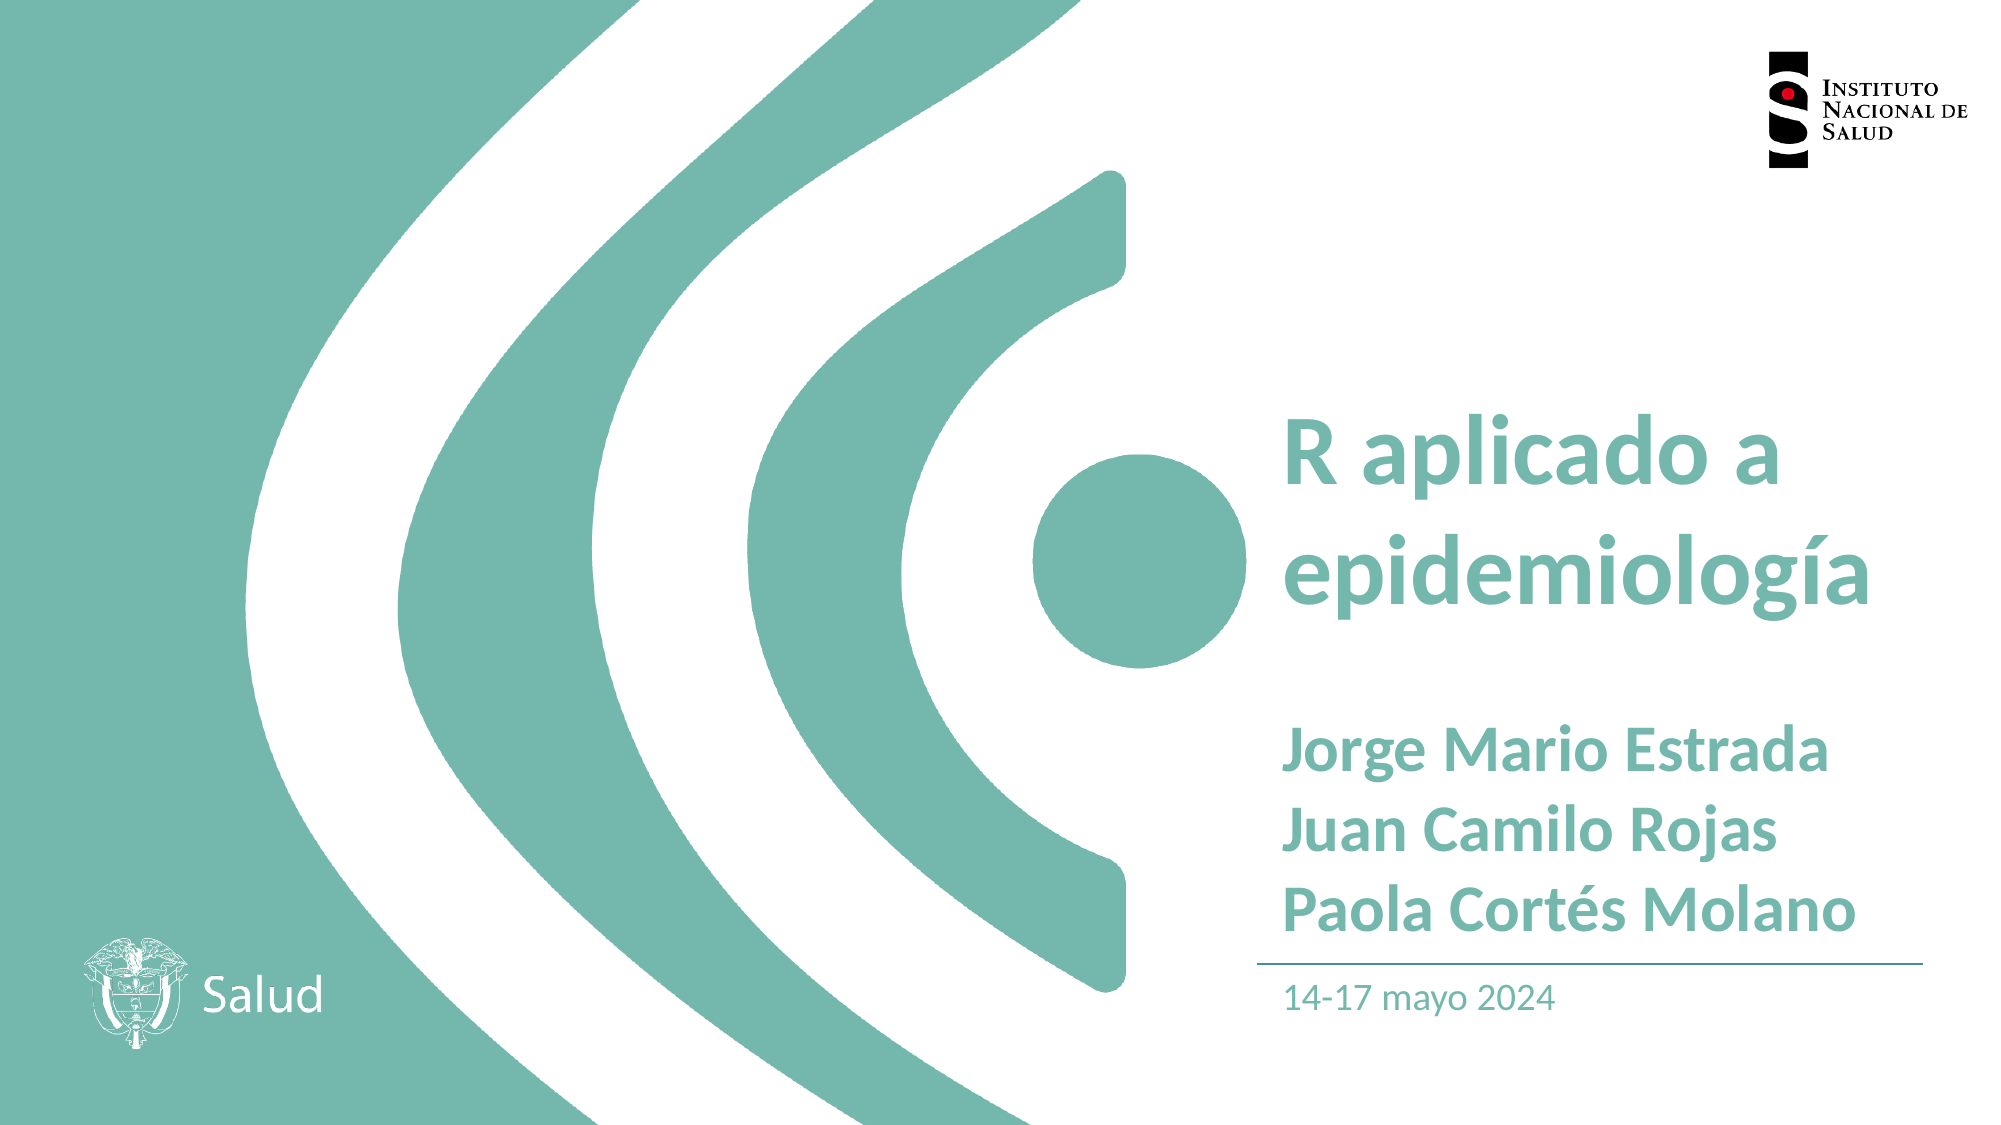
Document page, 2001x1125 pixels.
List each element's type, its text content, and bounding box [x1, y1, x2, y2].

text_box 14-17 mayo 2024 [1267, 964, 1934, 1026]
picture [1759, 46, 1975, 174]
picture [0, 0, 1261, 1125]
text_box R aplicado a epidemiología Jorge Mario Estrada Juan Camilo Rojas Paola Cortés Molano [1267, 377, 2000, 952]
